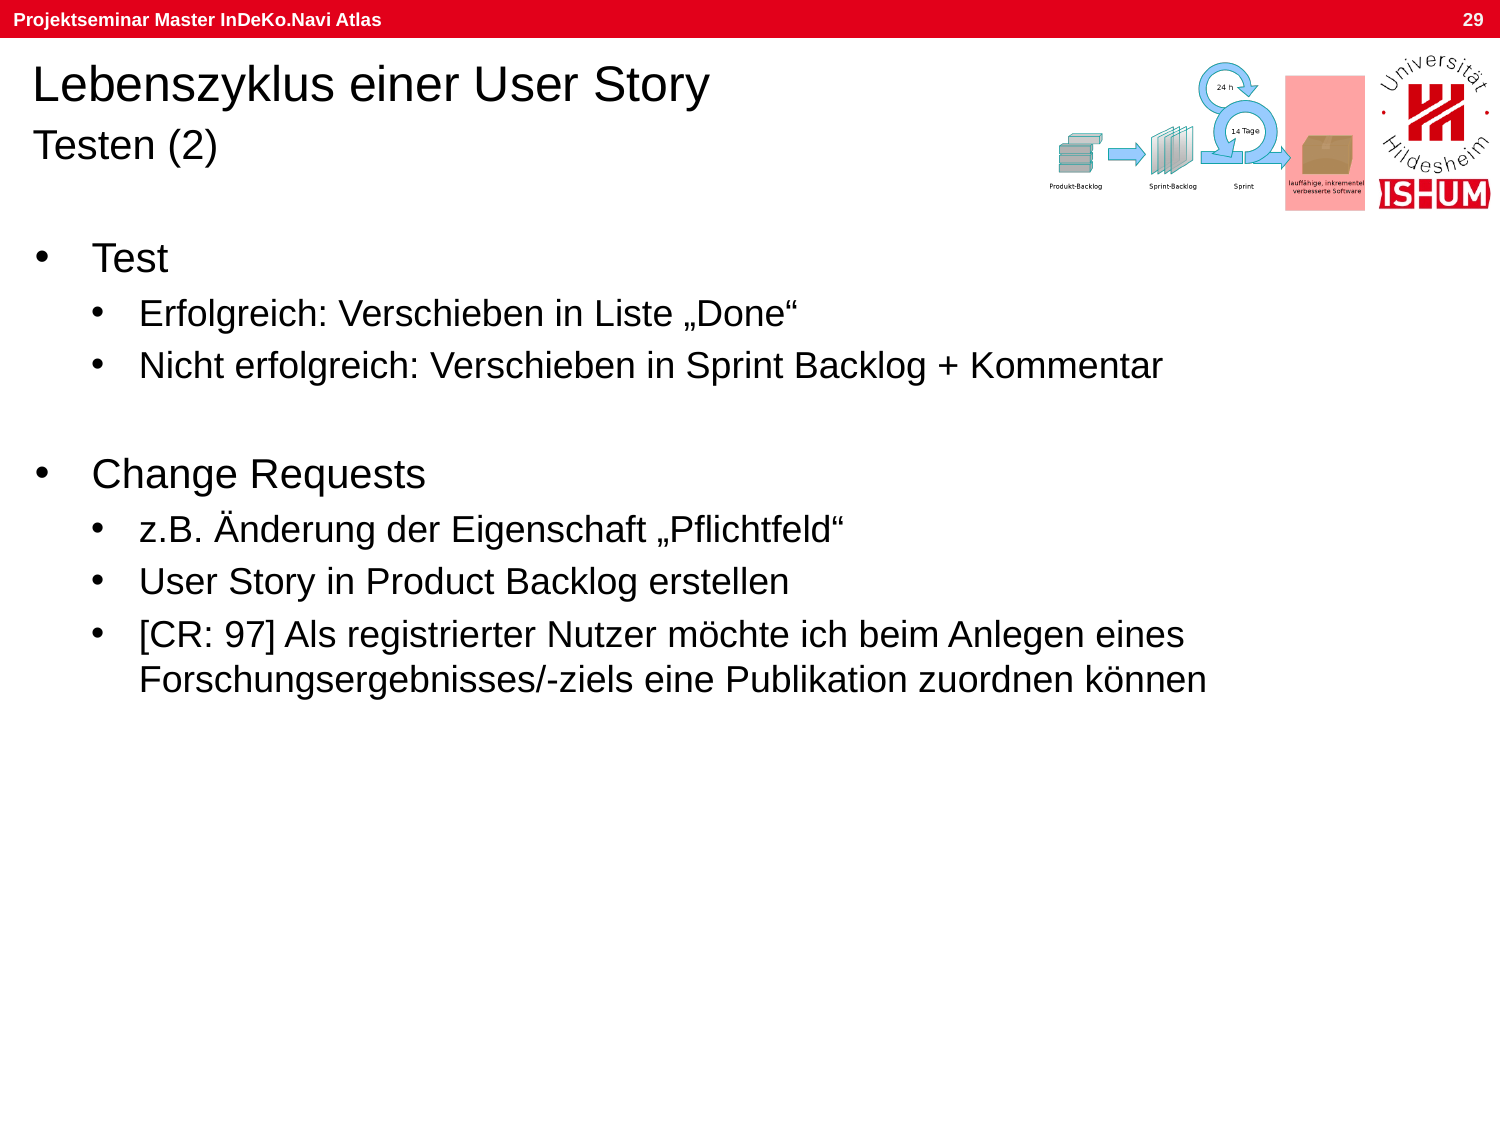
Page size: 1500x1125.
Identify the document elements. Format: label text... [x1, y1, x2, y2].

picture [1041, 51, 1365, 213]
picture [1369, 46, 1500, 210]
list Test Erfolgreich: Verschieben in Liste „Done“ Nicht erfolgreich: Verschieben in Sprint Backlog + Kommentar Change Requests z.B. Änderung der Eigenschaft „Pflichtfeld“ User Story in Product Backlog erstellen [CR: 97] Als registrierter Nutzer möchte ich beim Anlegen eines Forschungsergebnisses/-ziels eine Publikation zuordnen können [17, 223, 1483, 1063]
list Testen (2) [17, 118, 1040, 220]
title Lebenszyklus einer User Story [17, 51, 1039, 114]
